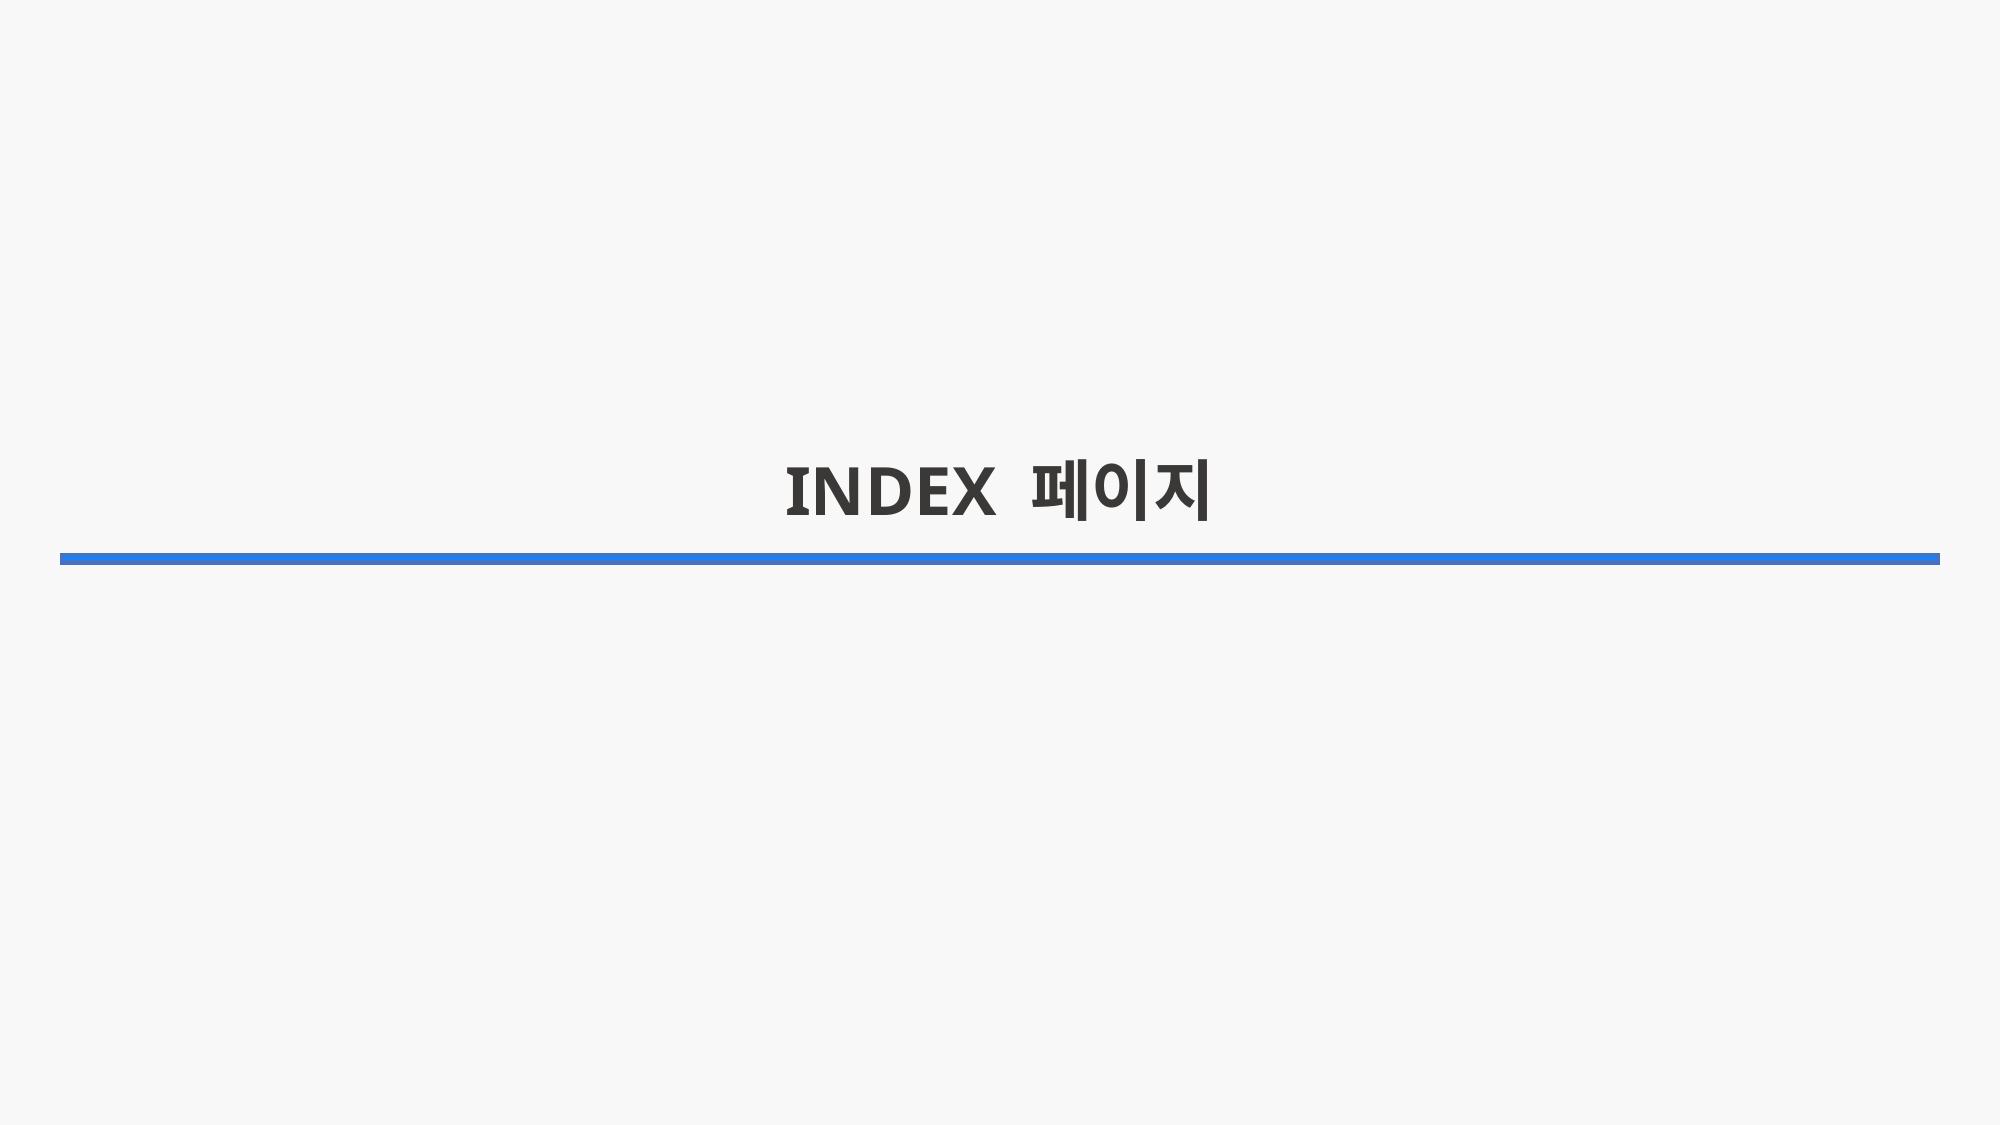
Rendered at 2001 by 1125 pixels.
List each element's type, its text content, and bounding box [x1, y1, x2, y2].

text_box INDEX 페이지 [770, 441, 1230, 537]
text_box [61, 554, 1939, 563]
